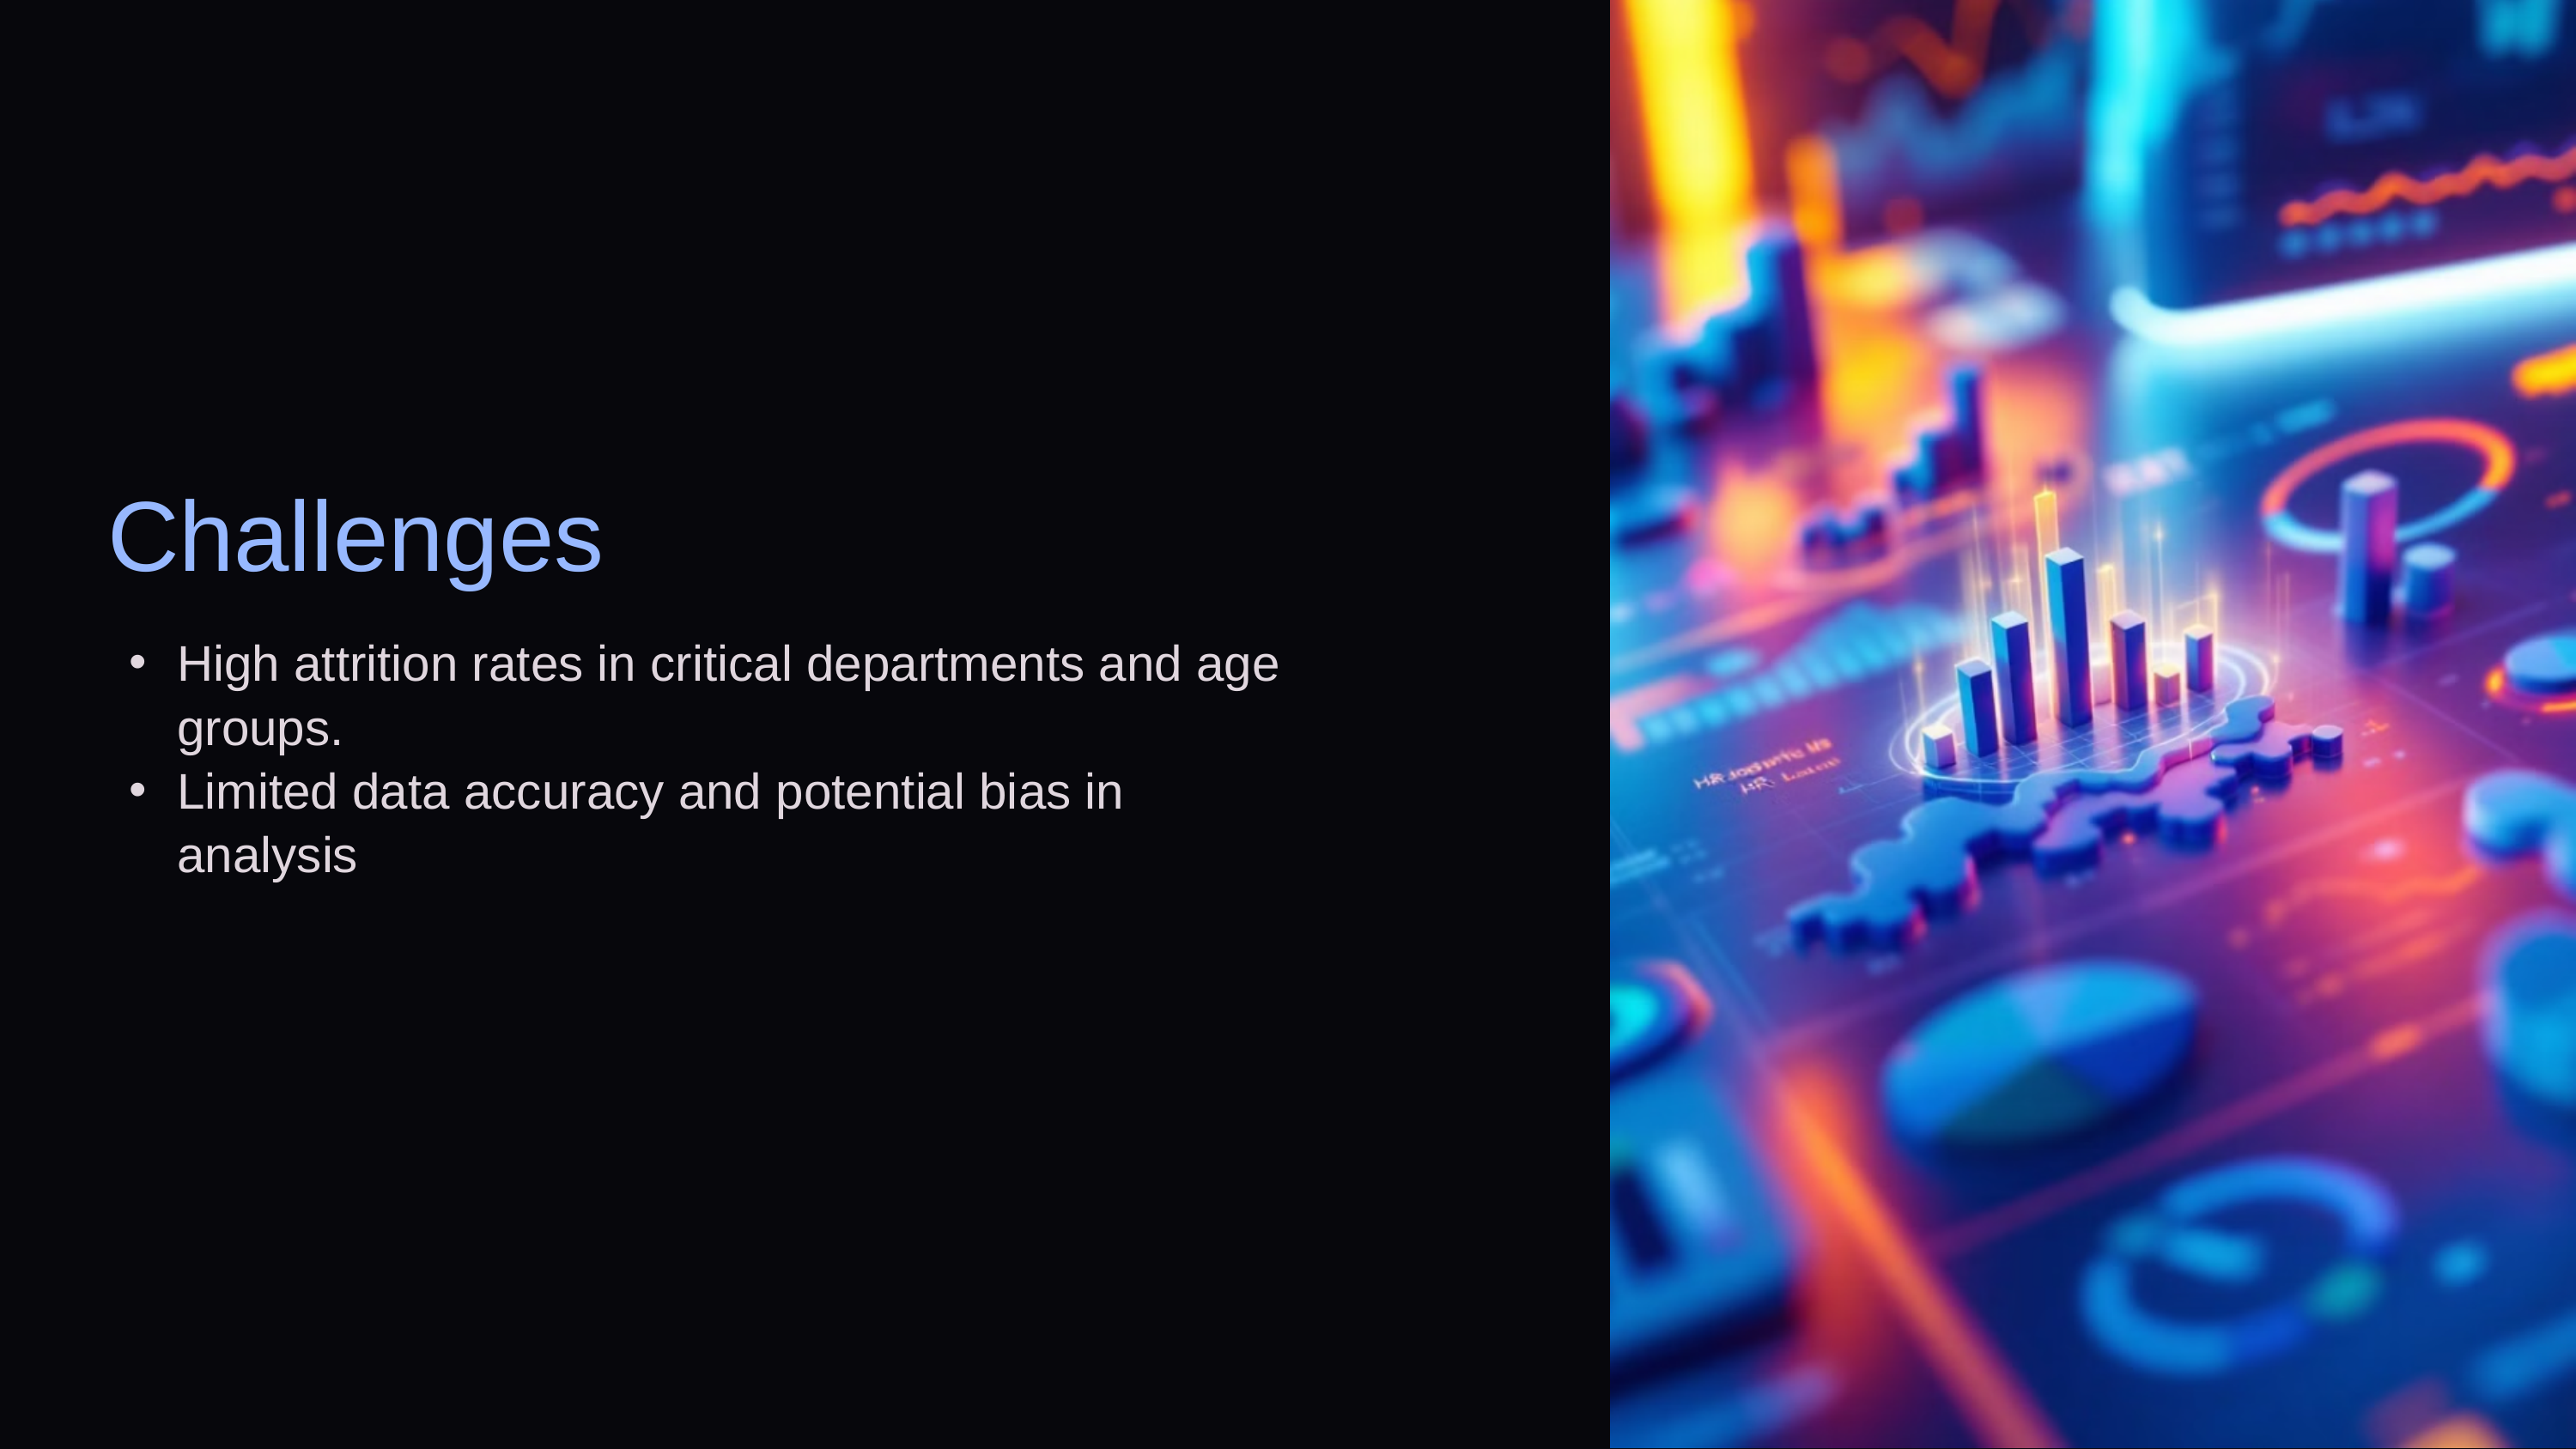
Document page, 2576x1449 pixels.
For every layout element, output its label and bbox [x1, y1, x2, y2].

text_box [0, 0, 2576, 1449]
